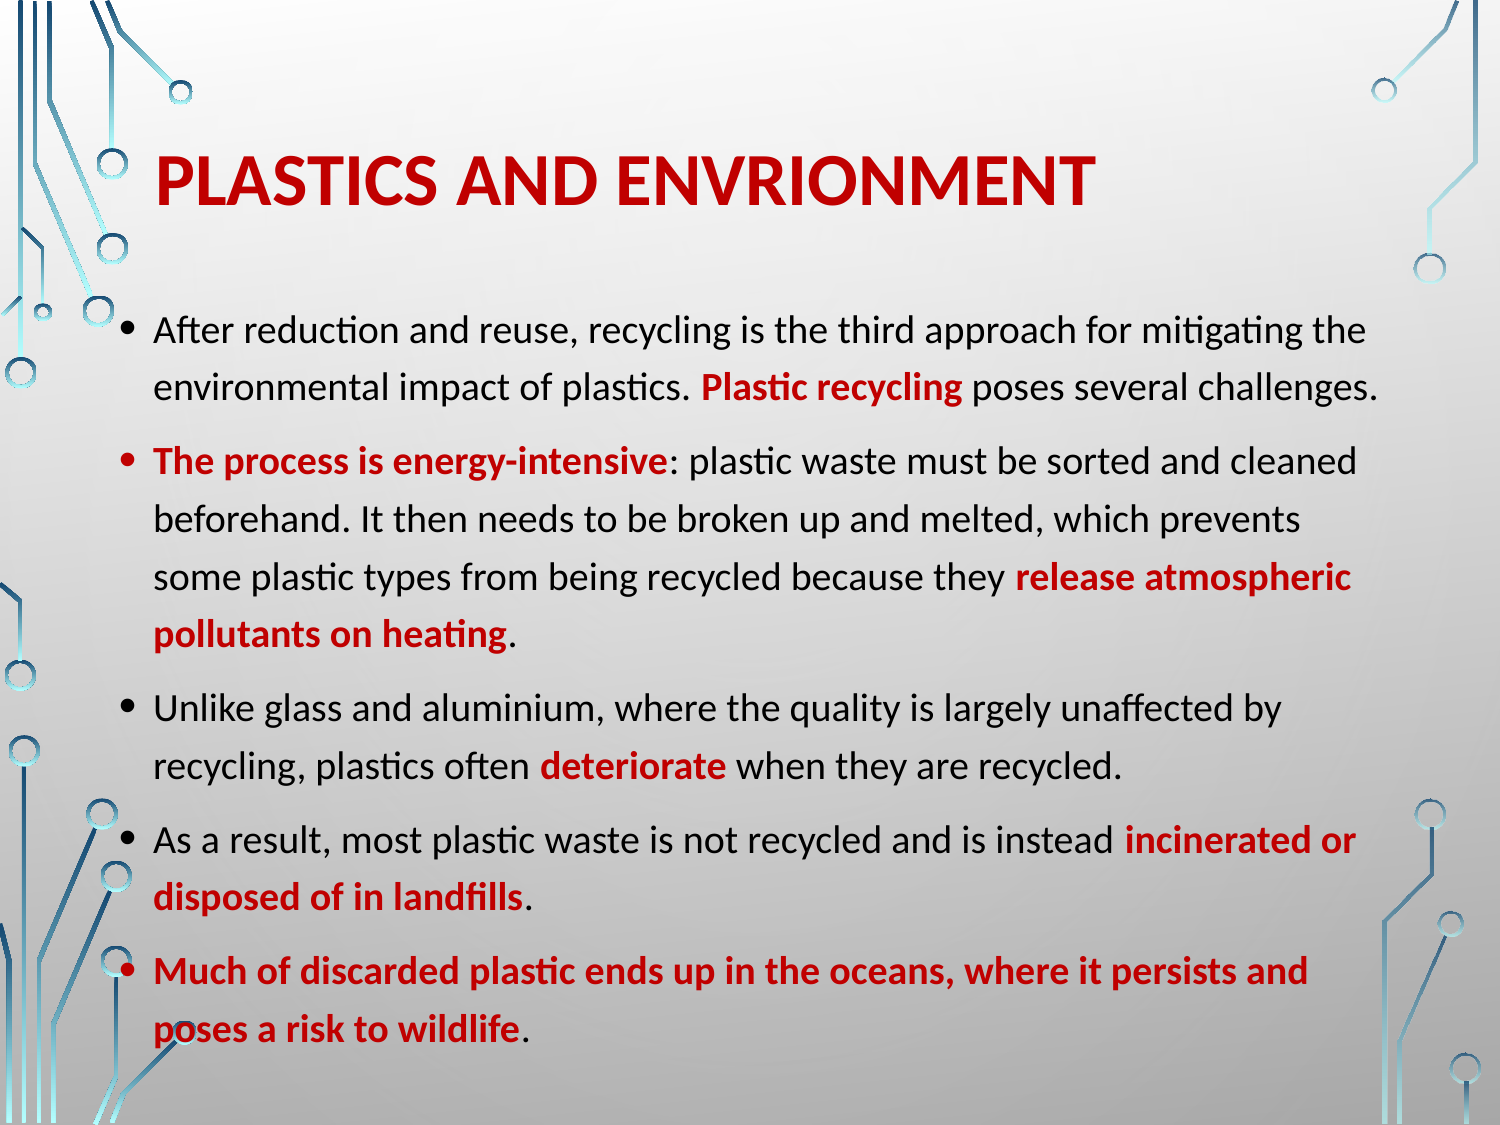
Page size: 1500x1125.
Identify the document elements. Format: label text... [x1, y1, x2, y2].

title Plastics and envrionment [140, 101, 1360, 262]
list After reduction and reuse, recycling is the third approach for mitigating the environmental impact of plastics. Plastic recycling poses several challenges. The process is energy-intensive: plastic waste must be sorted and cleaned beforehand. It then needs to be broken up and melted, which prevents some plastic types from being recycled because they release atmospheric pollutants on heating. Unlike glass and aluminium, where the quality is largely unaffected by recycling, plastics often deteriorate when they are recycled. As a result, most plastic waste is not recycled and is instead incinerated or disposed of in landfills. Much of discarded plastic ends up in the oceans, where it persists and poses a risk to wildlife. [103, 286, 1411, 1103]
